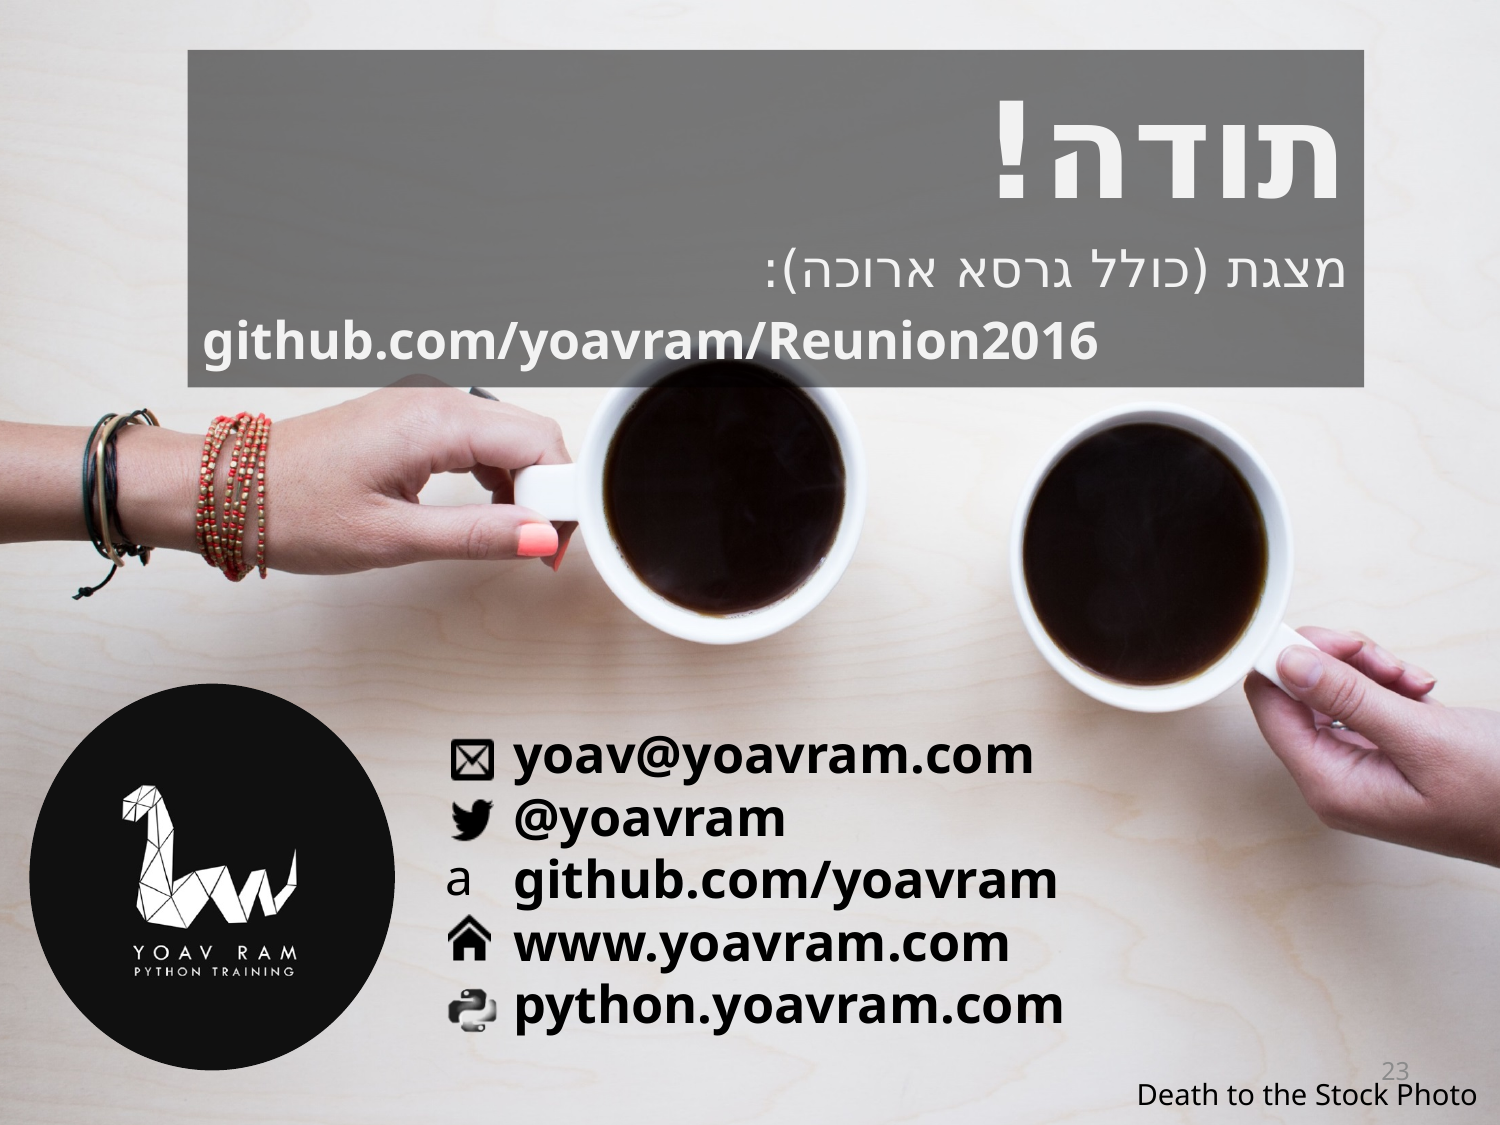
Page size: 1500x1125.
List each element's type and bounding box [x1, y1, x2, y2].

text_box [430, 713, 1129, 1046]
picture [0, 0, 1500, 1125]
